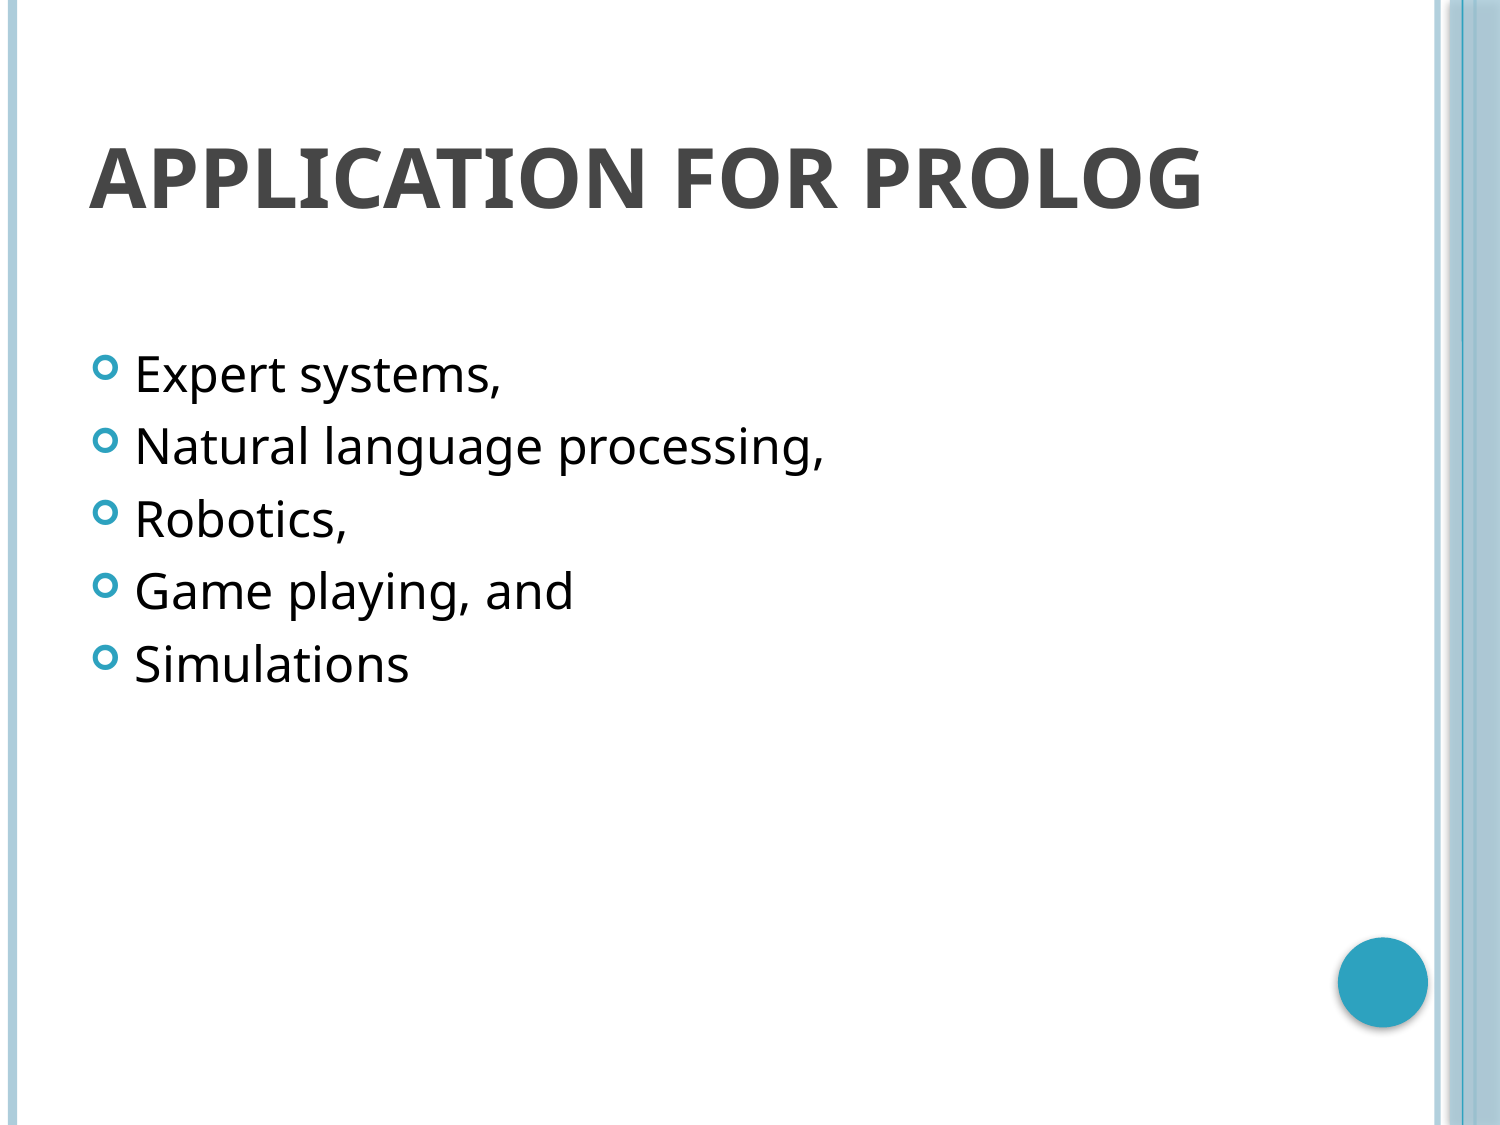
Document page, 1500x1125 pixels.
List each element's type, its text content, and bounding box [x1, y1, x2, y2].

list Expert systems, Natural language processing, Robotics, Game playing, and Simulations [75, 262, 1300, 1062]
title Application for Prolog [75, 45, 1300, 233]
